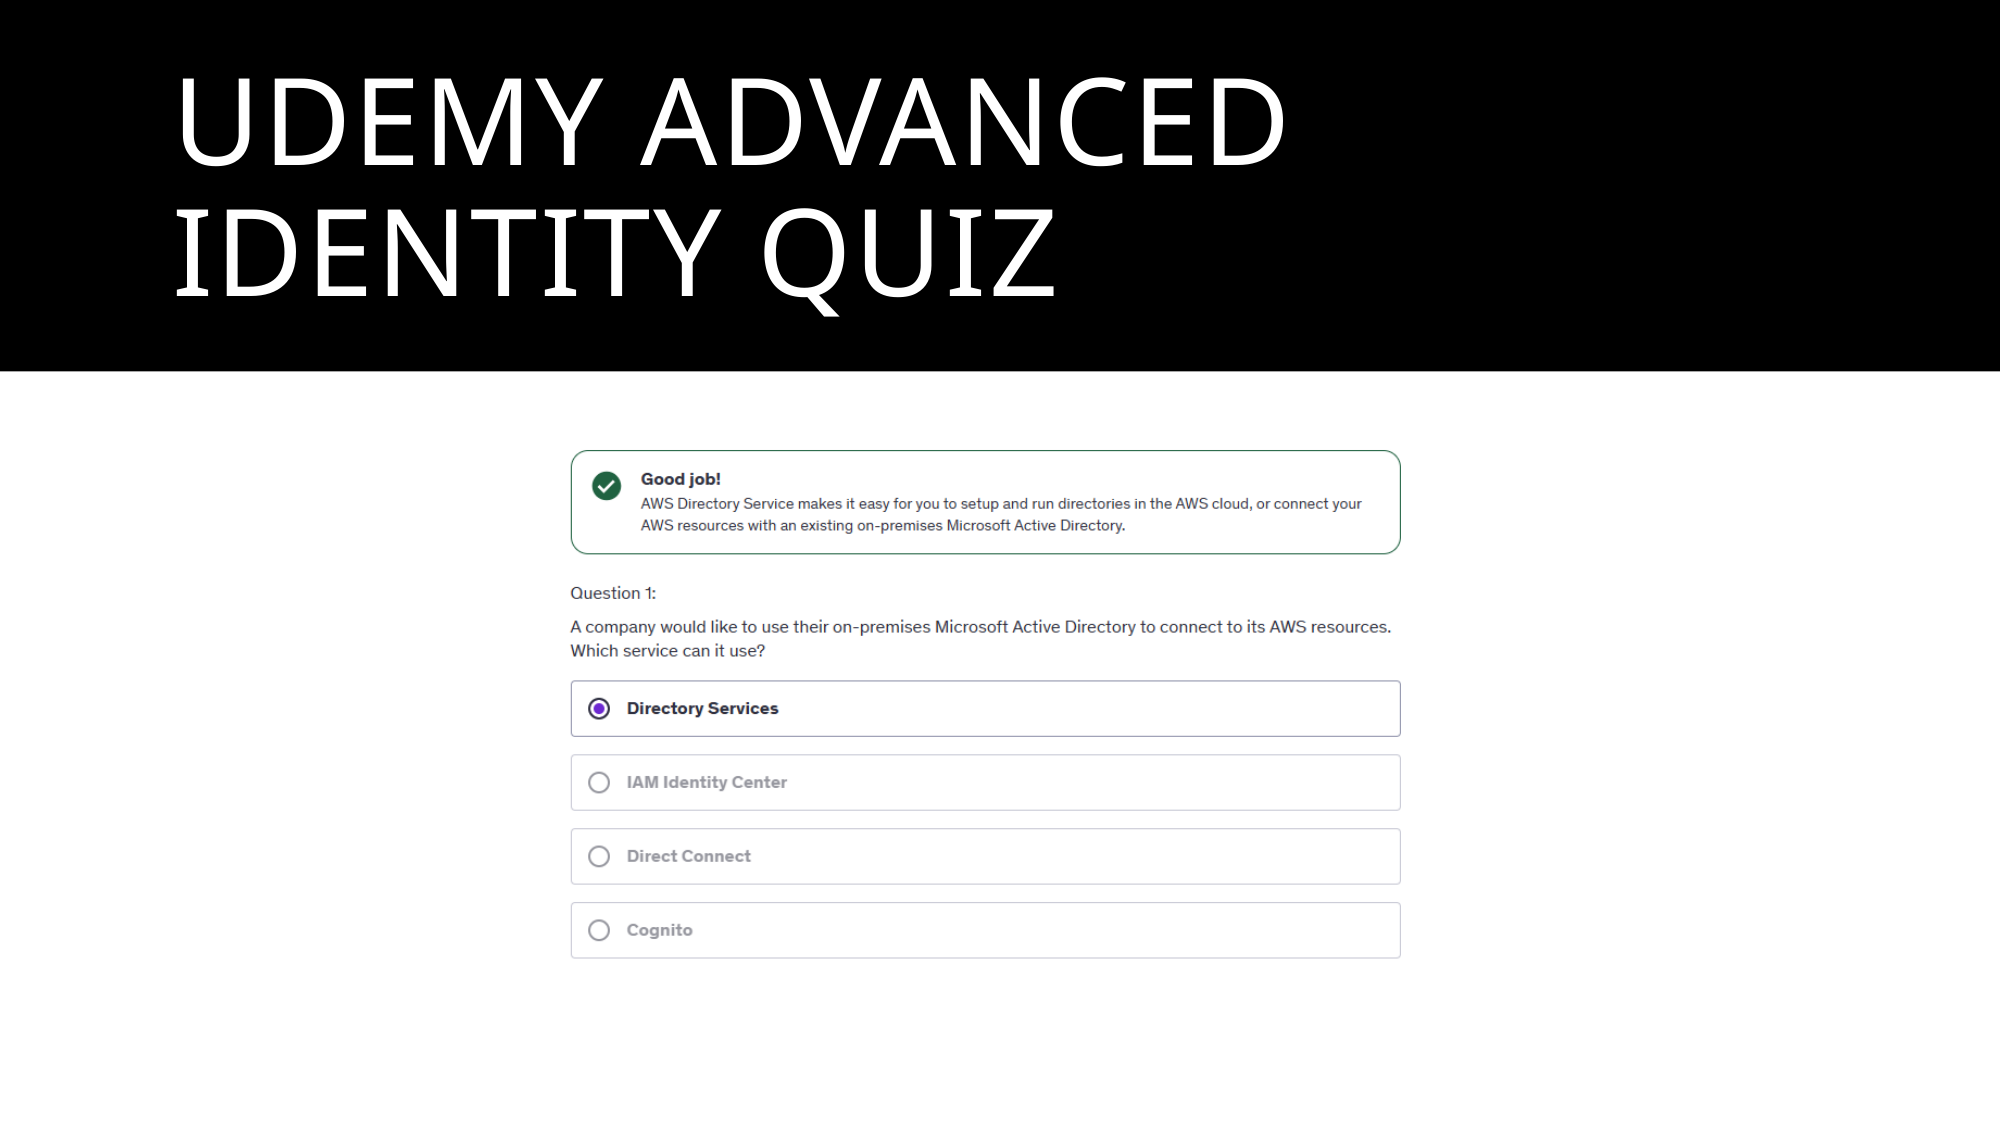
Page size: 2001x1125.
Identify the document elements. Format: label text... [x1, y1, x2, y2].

title Udemy Advanced Identity Quiz [157, 52, 1842, 332]
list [485, 424, 1514, 1015]
